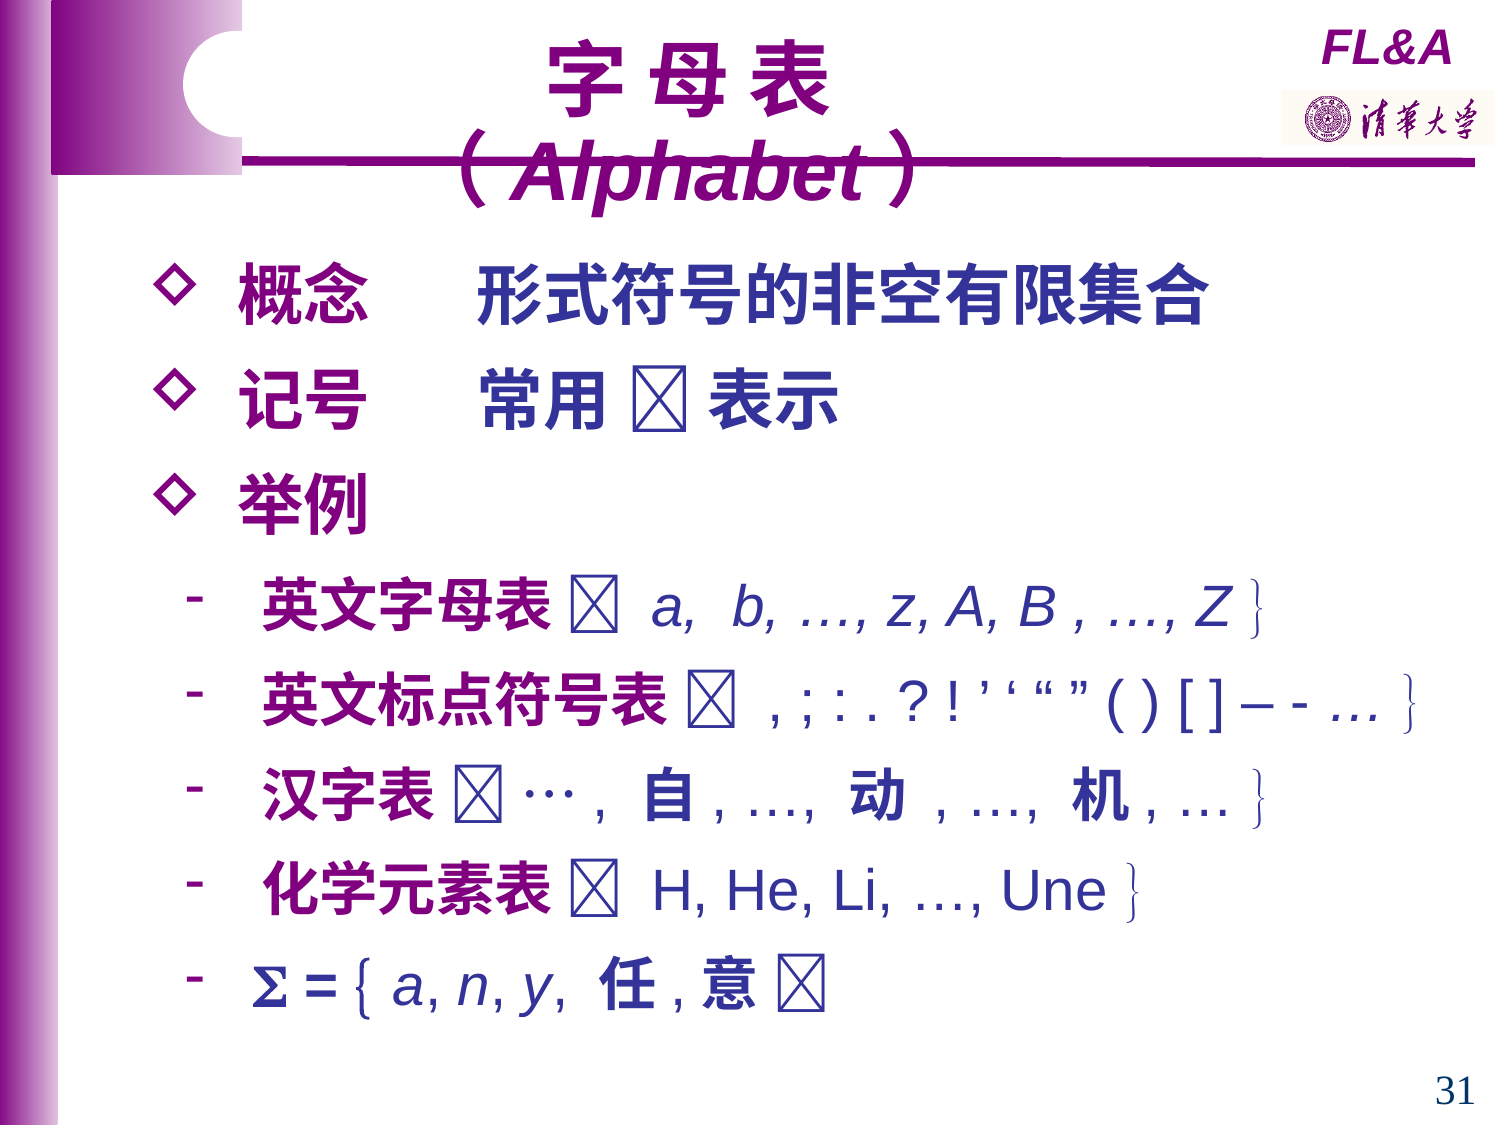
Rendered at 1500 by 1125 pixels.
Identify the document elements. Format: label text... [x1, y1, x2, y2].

text_box 字 母 表 （Alphabet） [248, 30, 1128, 226]
text_box 概念 形式符号的非空有限集合 记号 常用  表示 举例 英文字母表  a, b, …, z, A, B , …, Z  英文标点符号表  , ; : . ? ! ’ ‘ “ ” ( ) [ ] – - …  汉字表  …, 自, …, 动 , …, 机, …  化学元素表  H, He, Li, …, Une   =  a, n, y, 任,意  [131, 245, 1456, 1025]
picture [1281, 90, 1494, 145]
text_box 31 [1411, 1061, 1500, 1122]
